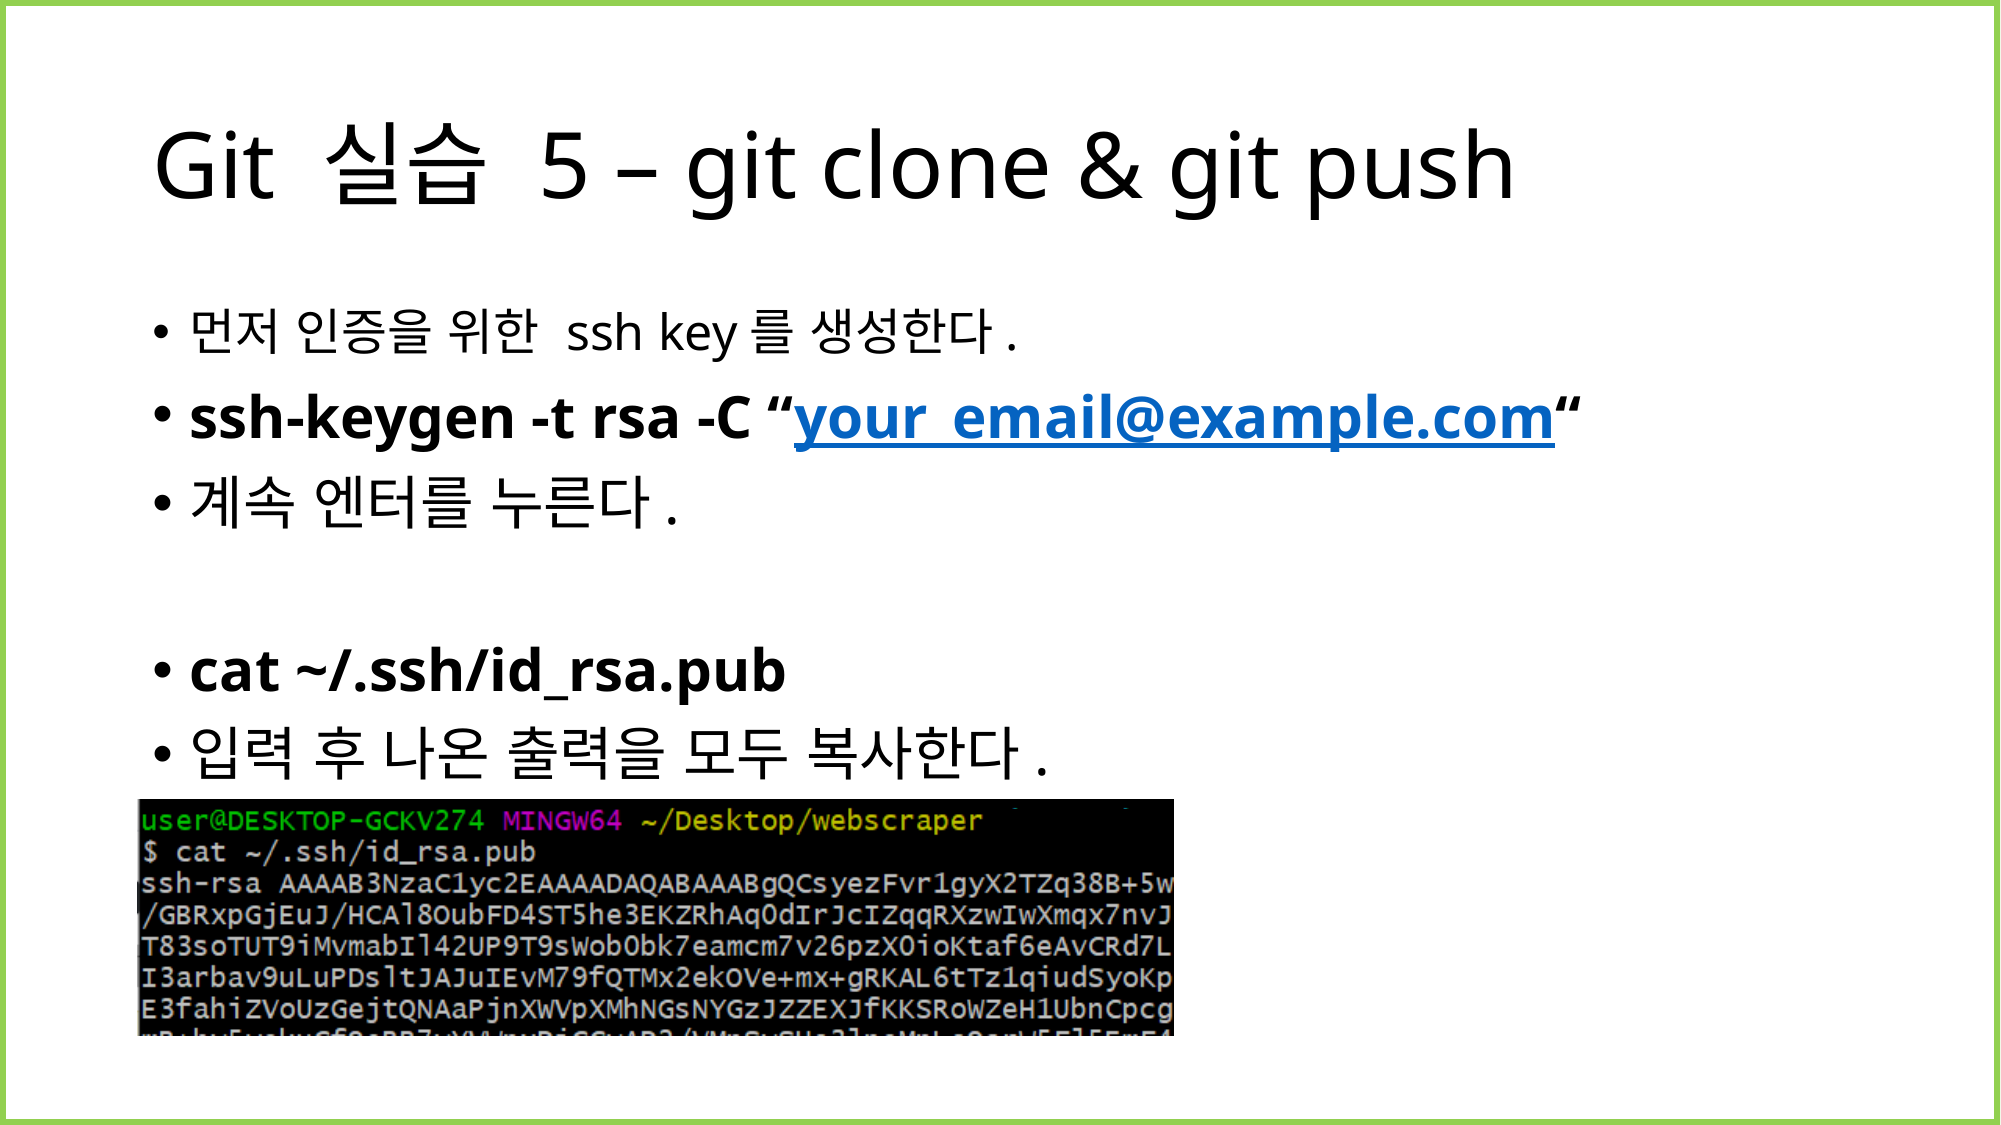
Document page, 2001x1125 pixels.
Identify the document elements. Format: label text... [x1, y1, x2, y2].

list 먼저 인증을 위한 ssh key를 생성한다. ssh-keygen -t rsa -C “your_email@example.com“ 계속 엔터를 누른다. cat ~/.ssh/id_rsa.pub 입력 후 나온 출력을 모두 복사한다. [137, 299, 1863, 1014]
title Git 실습 5 – git clone & git push [137, 59, 1863, 278]
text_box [137, 799, 1174, 1036]
